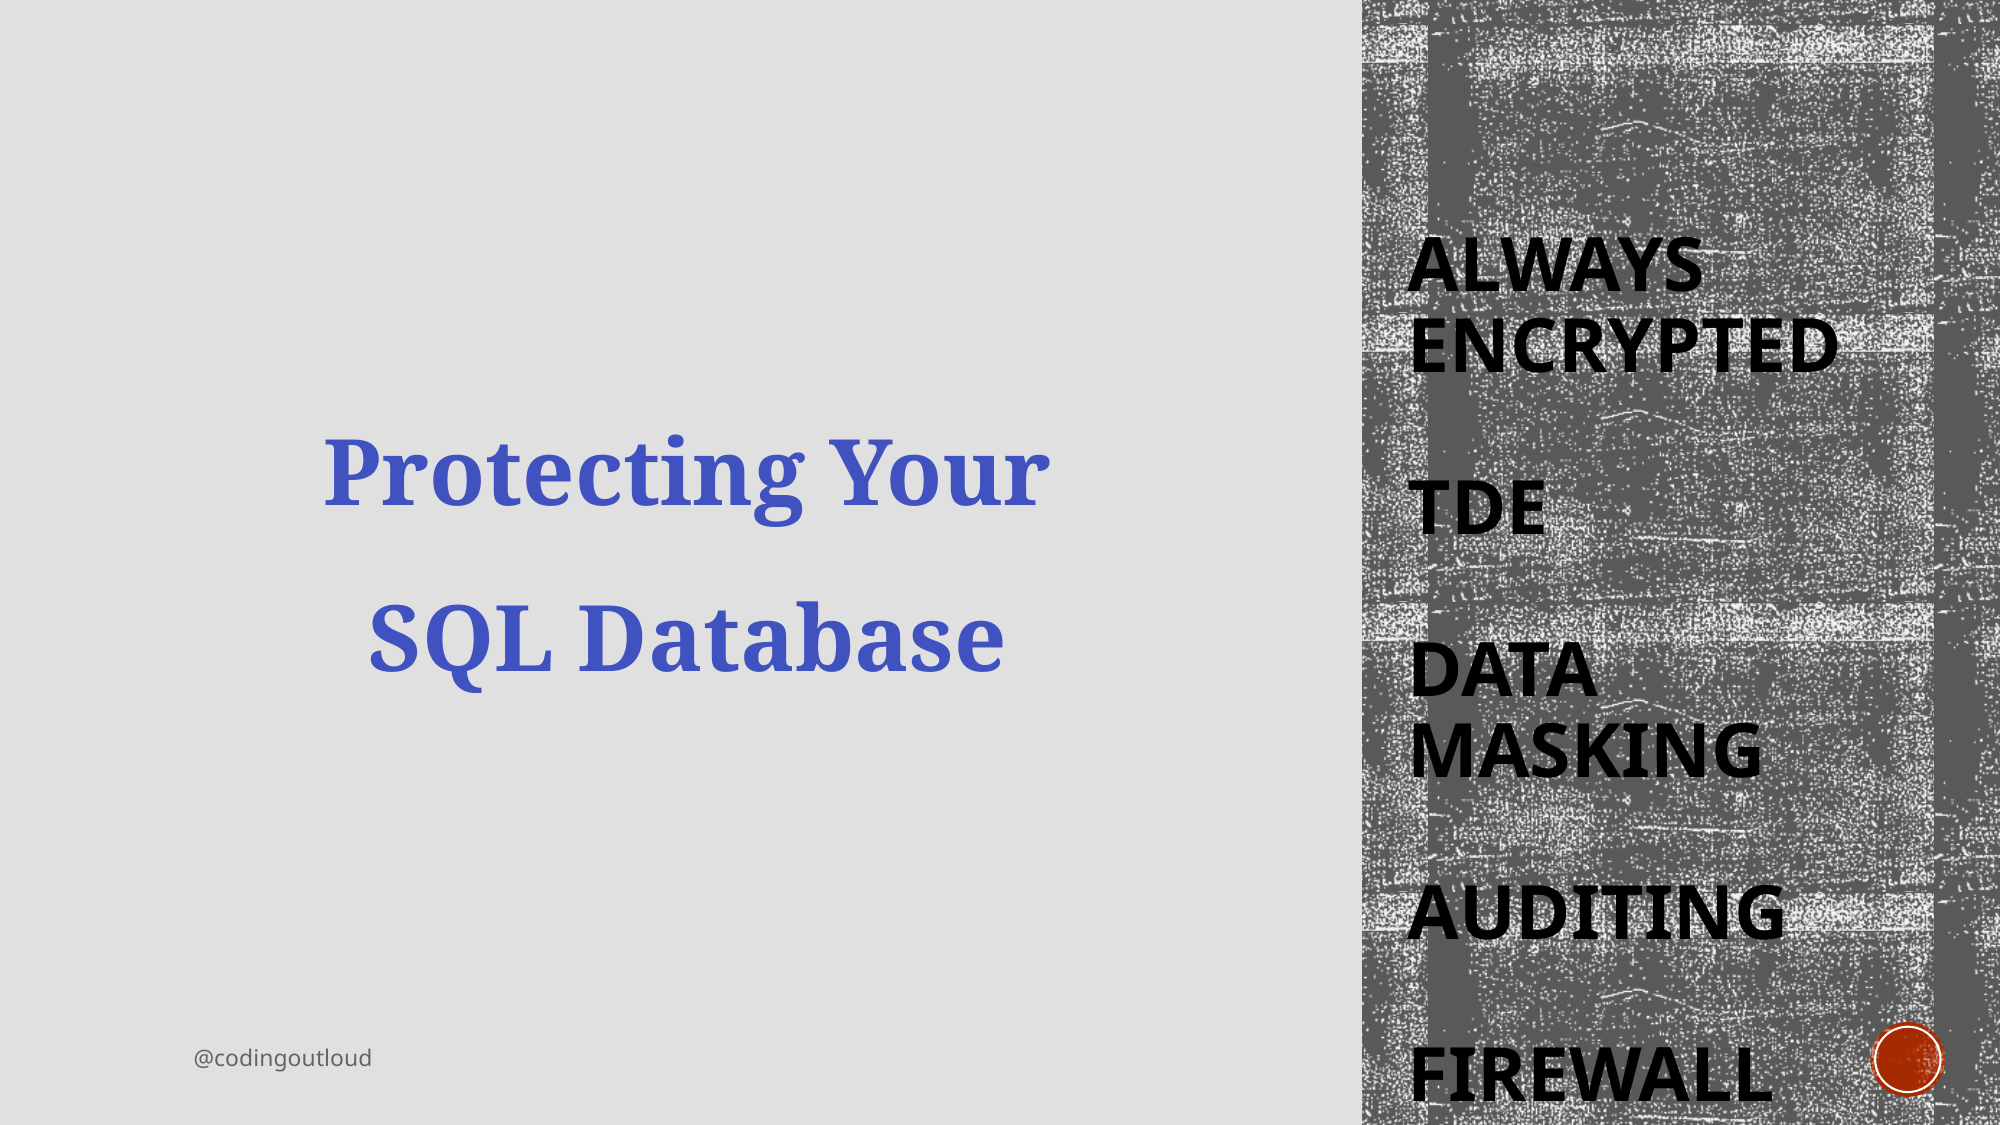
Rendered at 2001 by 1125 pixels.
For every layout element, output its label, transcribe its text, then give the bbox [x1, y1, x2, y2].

footer @codingoutloud [178, 1028, 1217, 1089]
title Always Encrypted TDE Data Masking Auditing Firewall [1392, 2, 1918, 1125]
list Protecting Your SQL Database [137, 112, 1239, 936]
